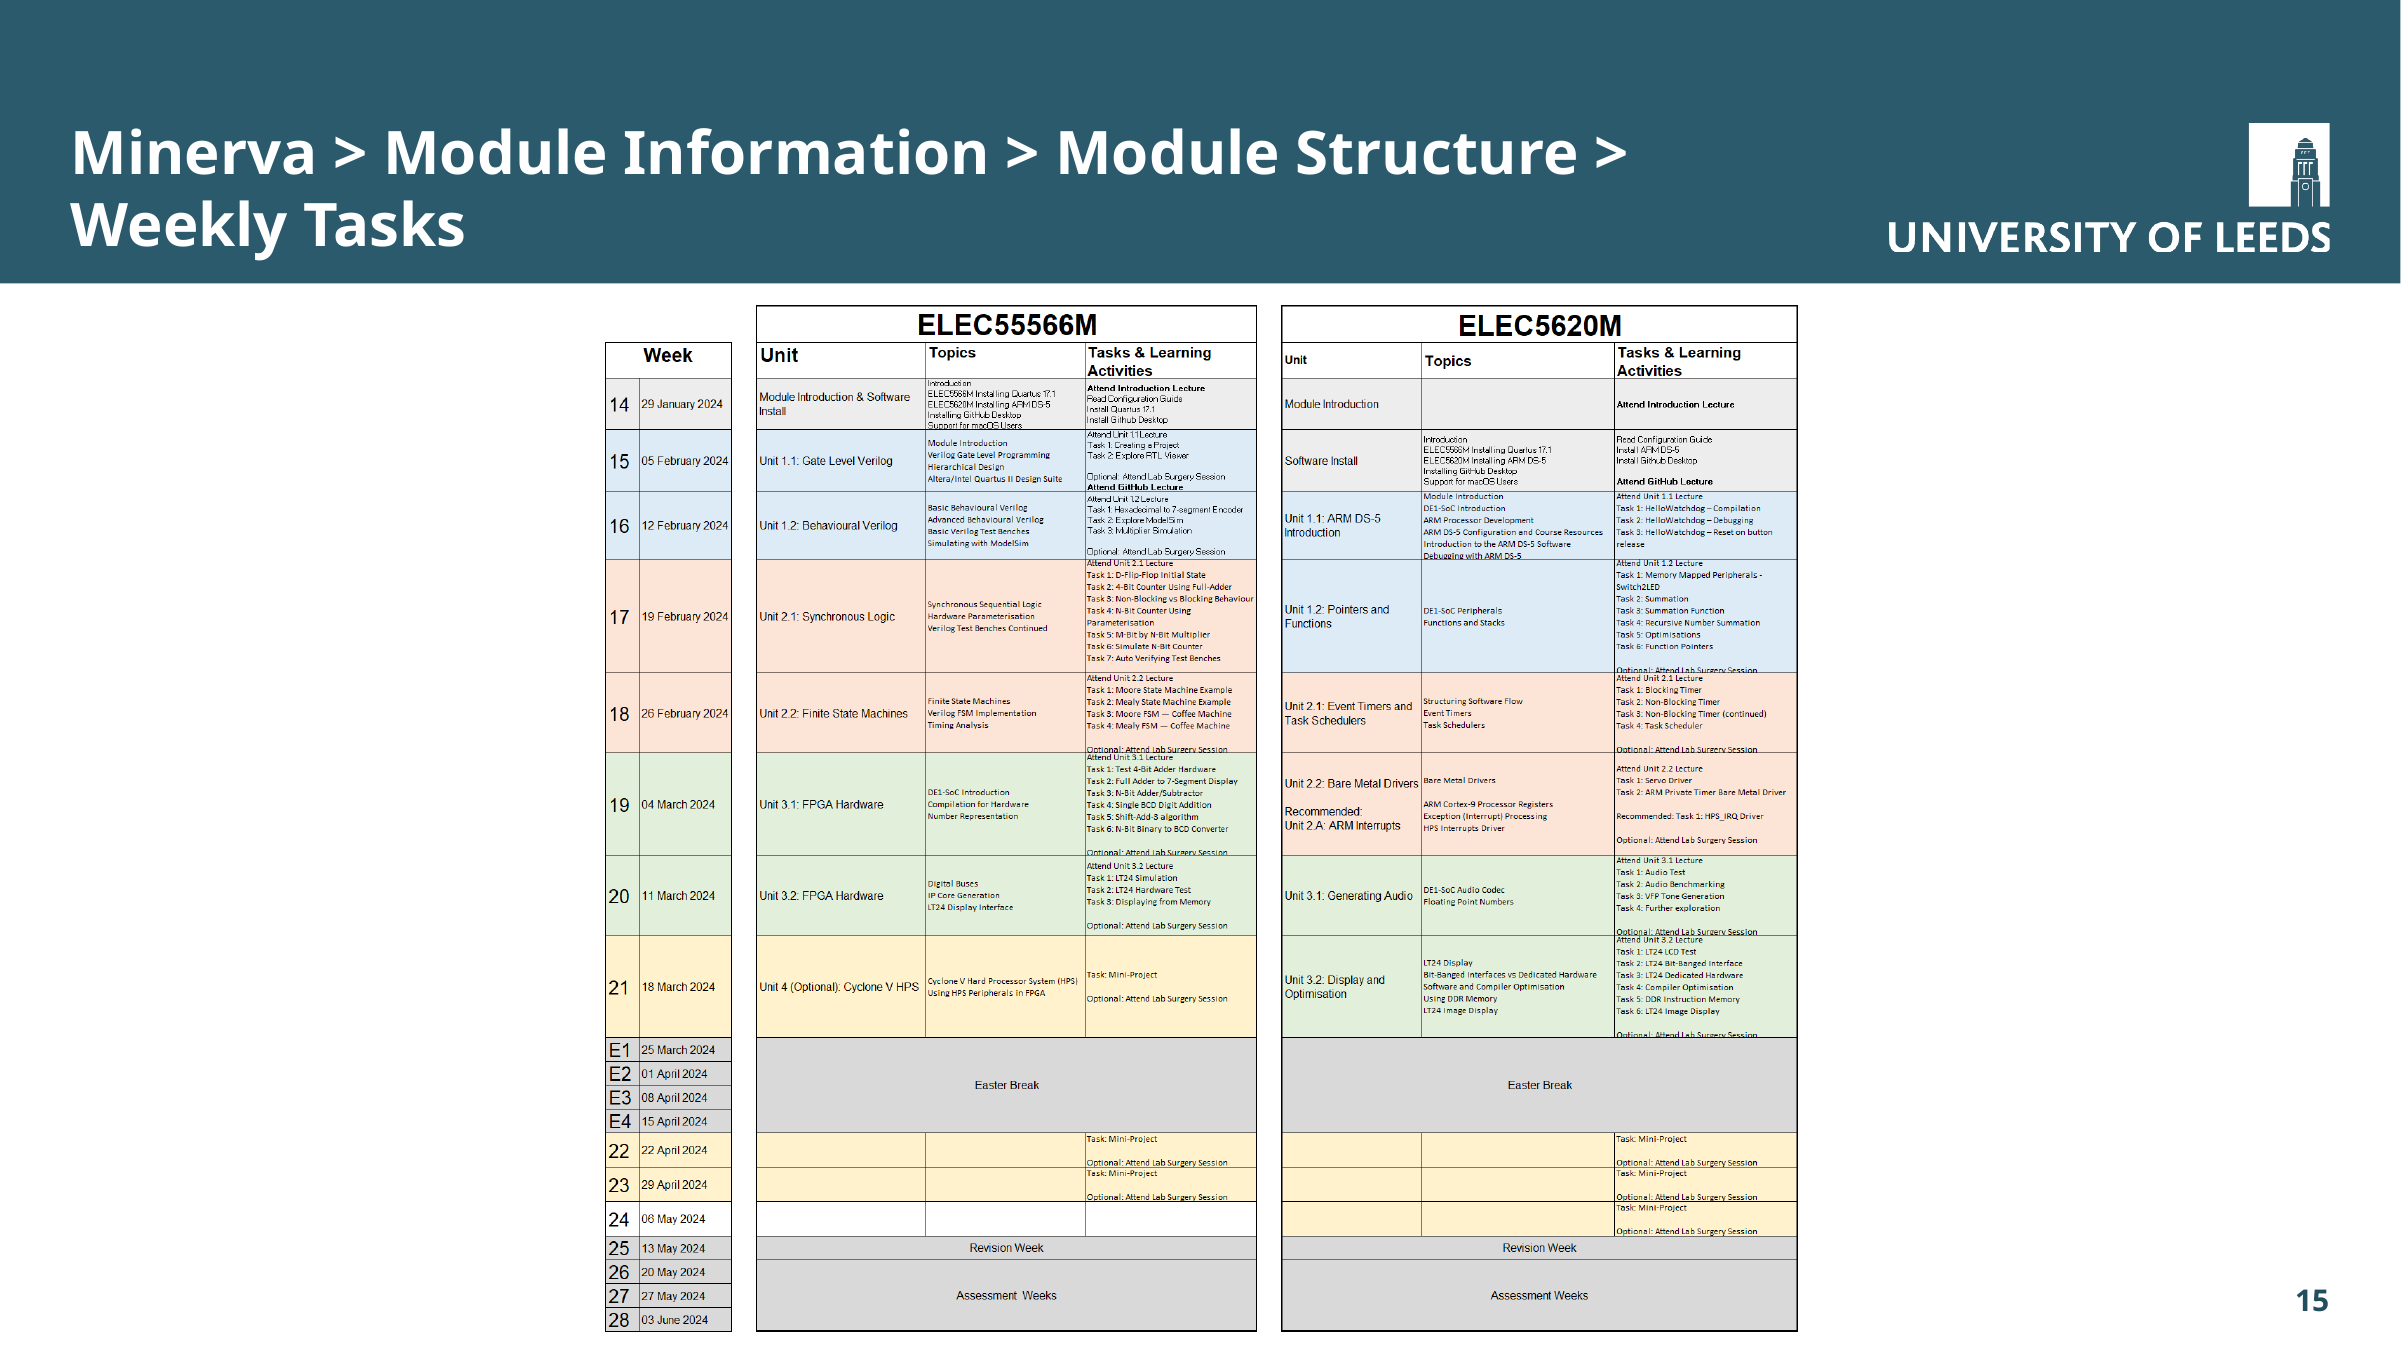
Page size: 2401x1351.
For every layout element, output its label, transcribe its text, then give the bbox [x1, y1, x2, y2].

picture [597, 299, 1804, 1337]
title Minerva > Module Information > Module Structure > Weekly Tasks [70, 81, 1806, 259]
